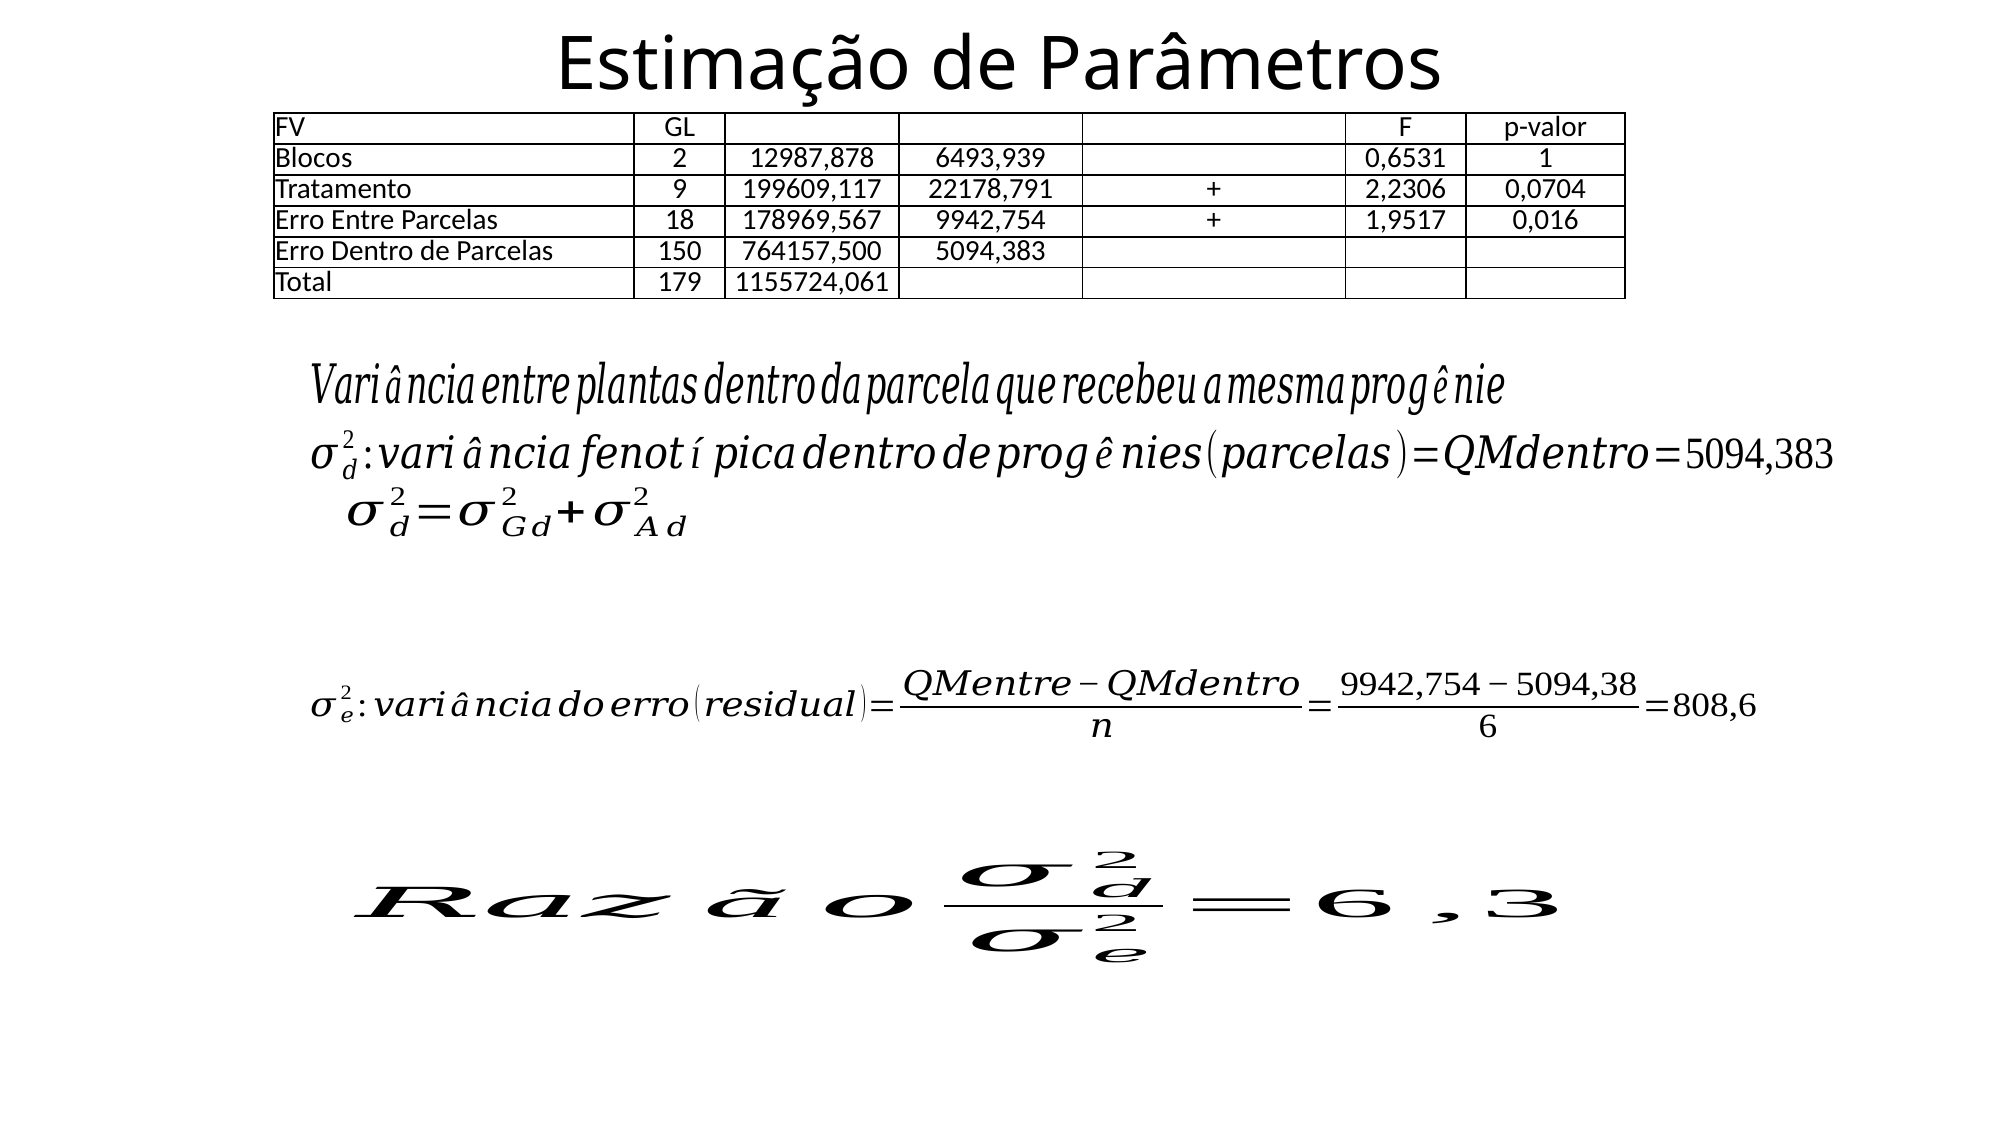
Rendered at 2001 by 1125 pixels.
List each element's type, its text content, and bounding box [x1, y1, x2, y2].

title Estimação de Parâmetros [137, 18, 1863, 114]
